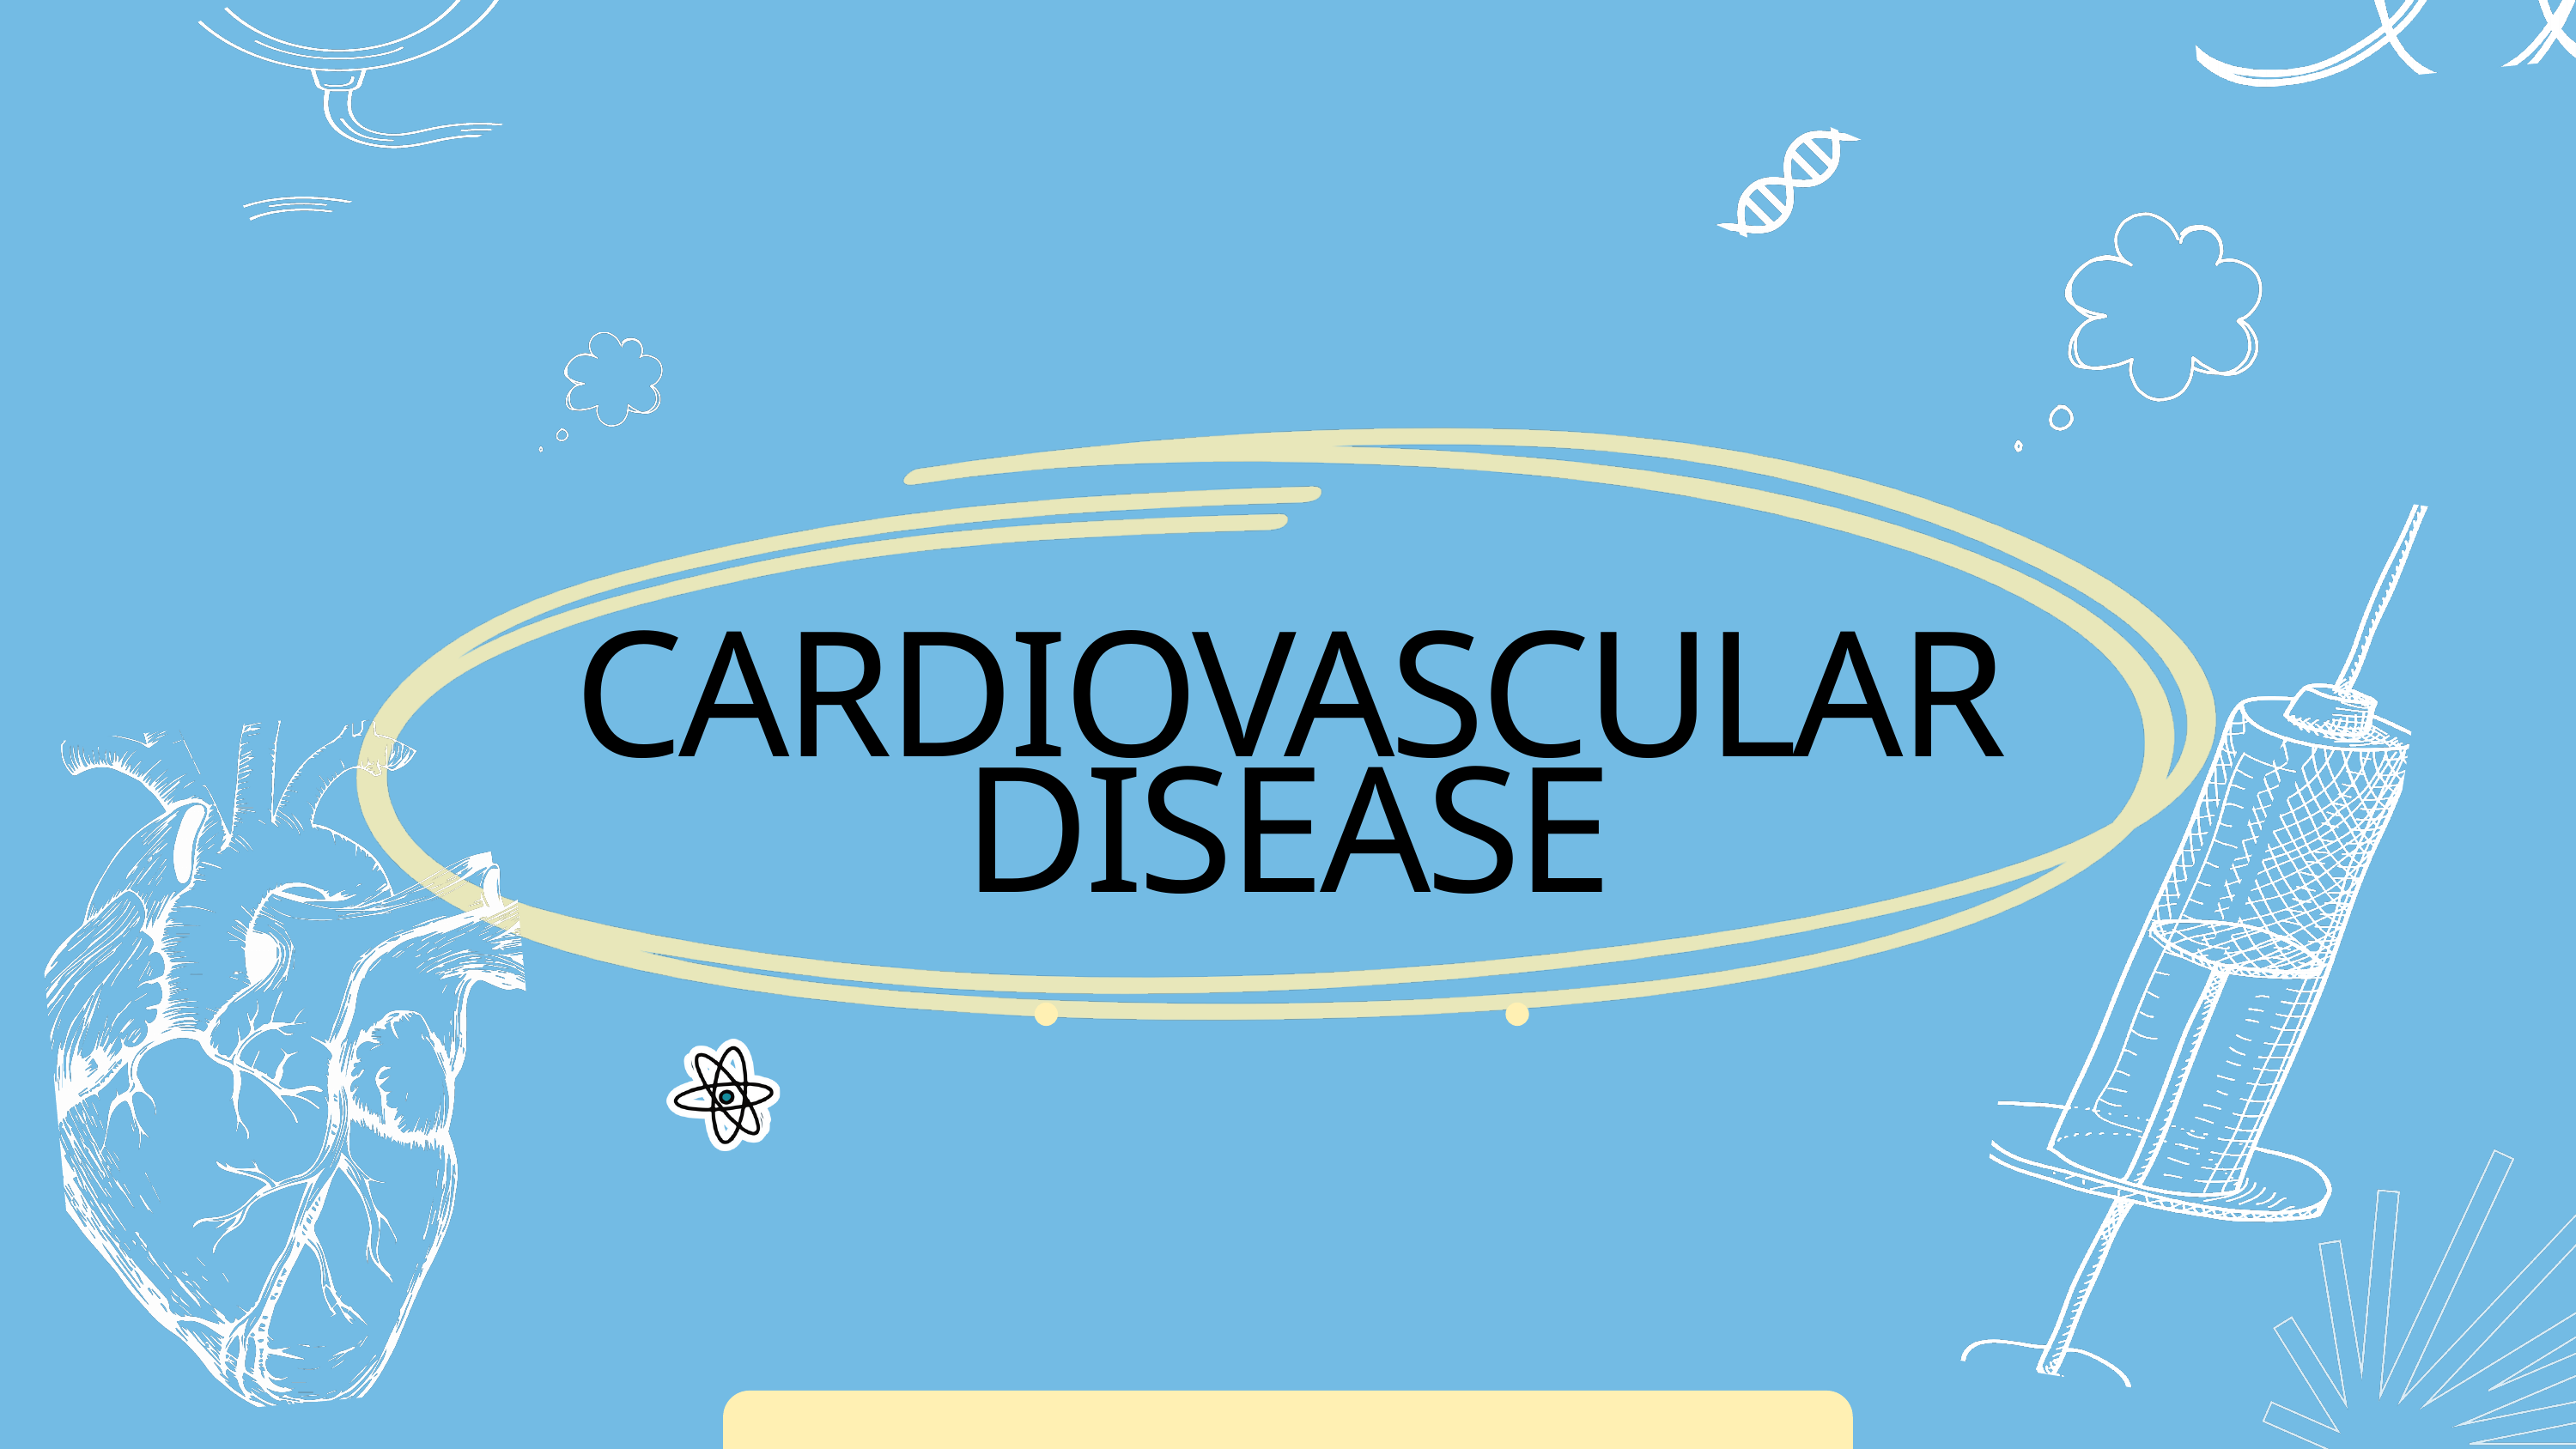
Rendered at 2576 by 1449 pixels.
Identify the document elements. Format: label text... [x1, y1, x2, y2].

text_box [1957, 475, 2447, 1409]
text_box CARDIOVASCULAR DISEASE [412, 655, 2164, 927]
text_box [2190, 0, 2576, 96]
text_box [722, 1390, 1853, 1449]
text_box [2262, 1149, 2576, 1449]
text_box [23, 708, 562, 1423]
text_box [666, 1039, 781, 1151]
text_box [1505, 1002, 1529, 1027]
text_box [346, 425, 2230, 1023]
text_box [2014, 212, 2263, 452]
text_box [159, 0, 601, 247]
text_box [1034, 1002, 1059, 1027]
text_box [538, 332, 663, 452]
text_box [1701, 94, 1876, 270]
